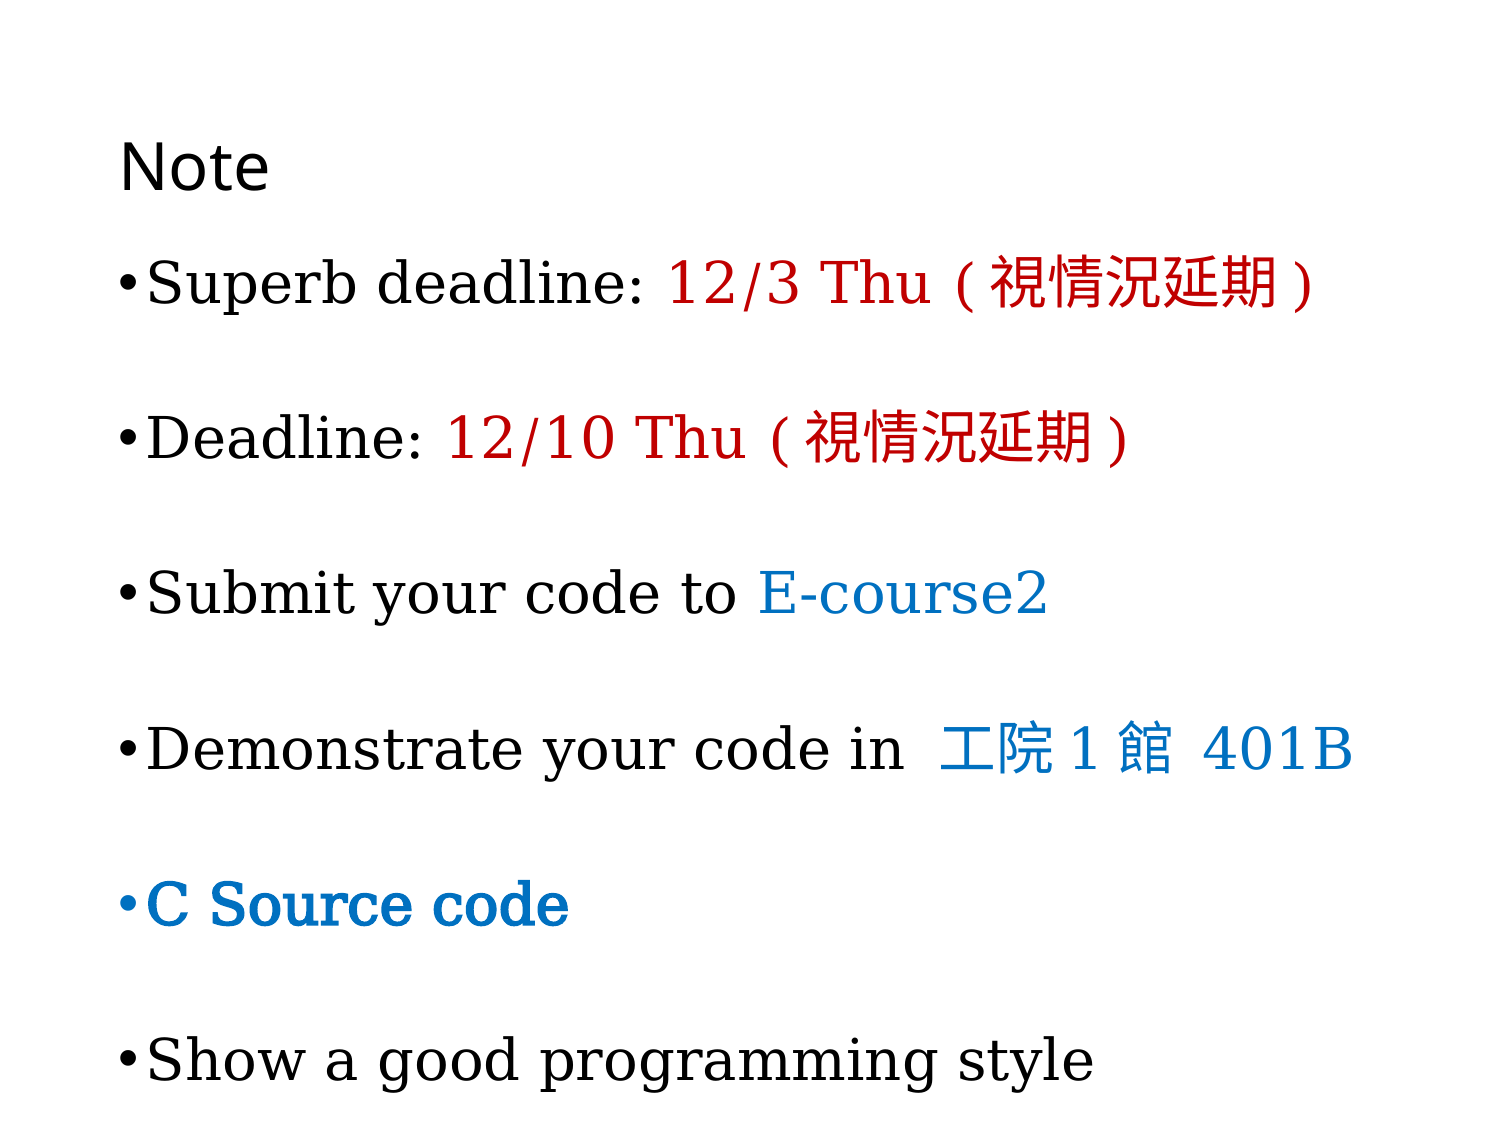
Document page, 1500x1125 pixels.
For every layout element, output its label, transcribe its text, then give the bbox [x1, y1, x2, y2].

text_box Superb deadline: 12/3 Thu (視情況延期) Deadline: 12/10 Thu (視情況延期) Submit your code to E-course2 Demonstrate your code in 工院1館 401B C Source code Show a good programming style [103, 246, 1459, 1106]
title Note [103, 59, 1397, 246]
